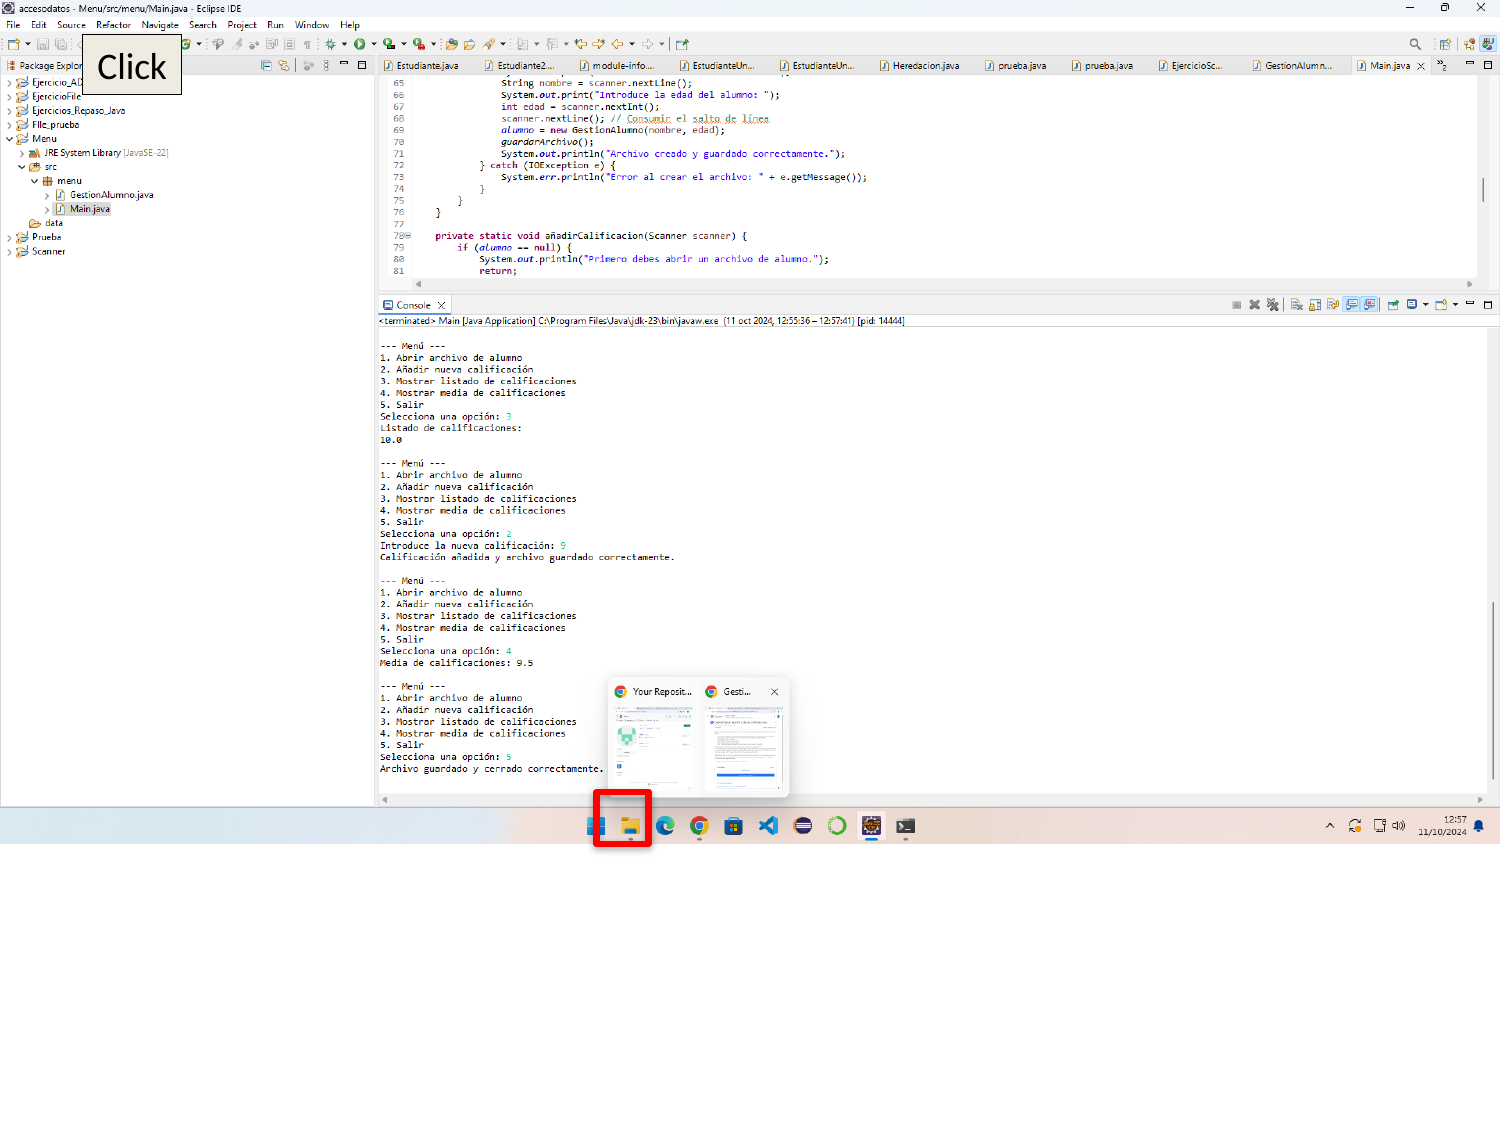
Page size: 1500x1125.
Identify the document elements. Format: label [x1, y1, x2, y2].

picture [0, 0, 1500, 844]
